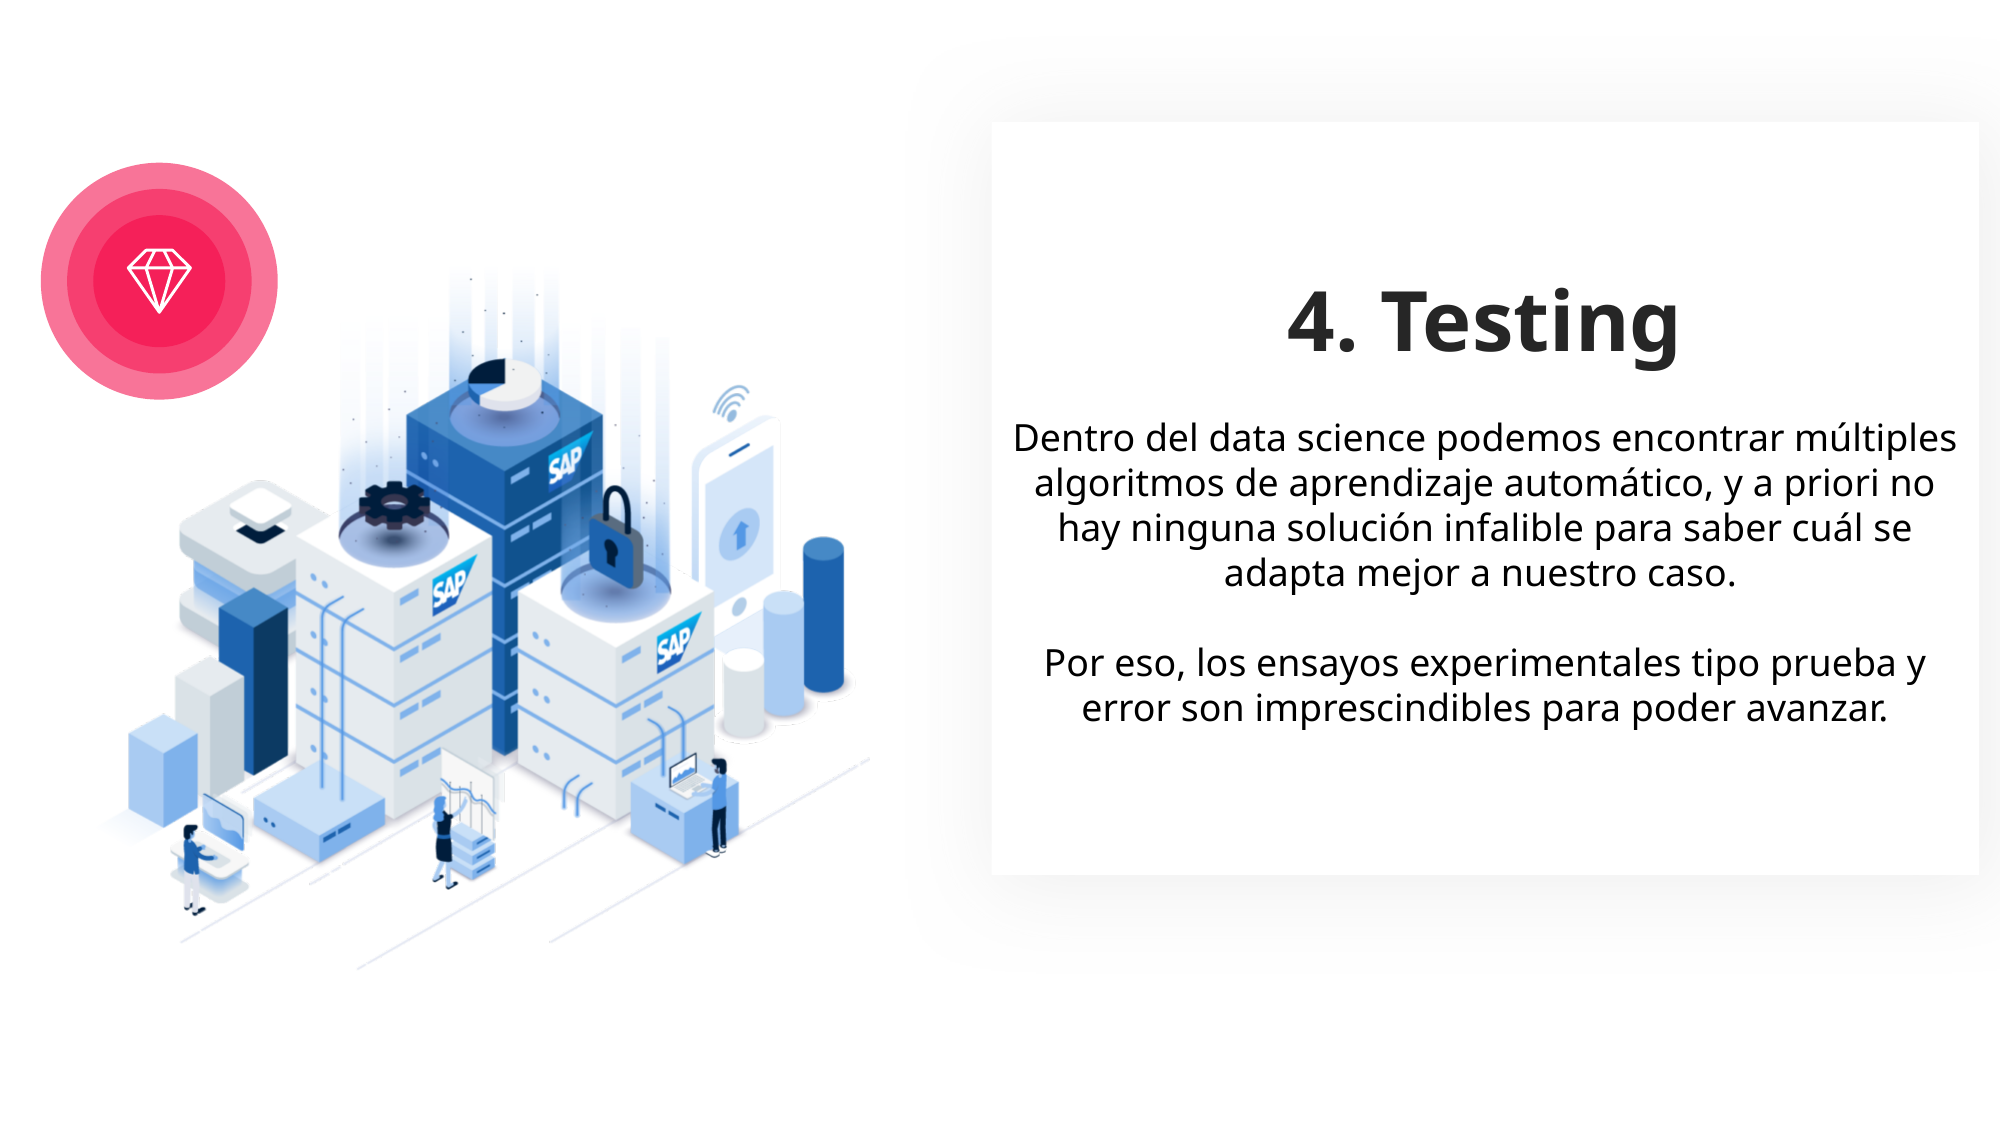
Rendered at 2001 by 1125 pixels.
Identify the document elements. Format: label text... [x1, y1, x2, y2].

picture [0, 225, 1001, 980]
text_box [40, 162, 278, 224]
text_box 4. Testing Dentro del data science podemos encontrar múltiples algoritmos de aprendizaje automático, y a priori no hay ninguna solución infalible para saber cuál se adapta mejor a nuestro caso. Por eso, los ensayos experimentales tipo prueba y error son imprescindibles para poder avanzar. [991, 121, 1980, 875]
